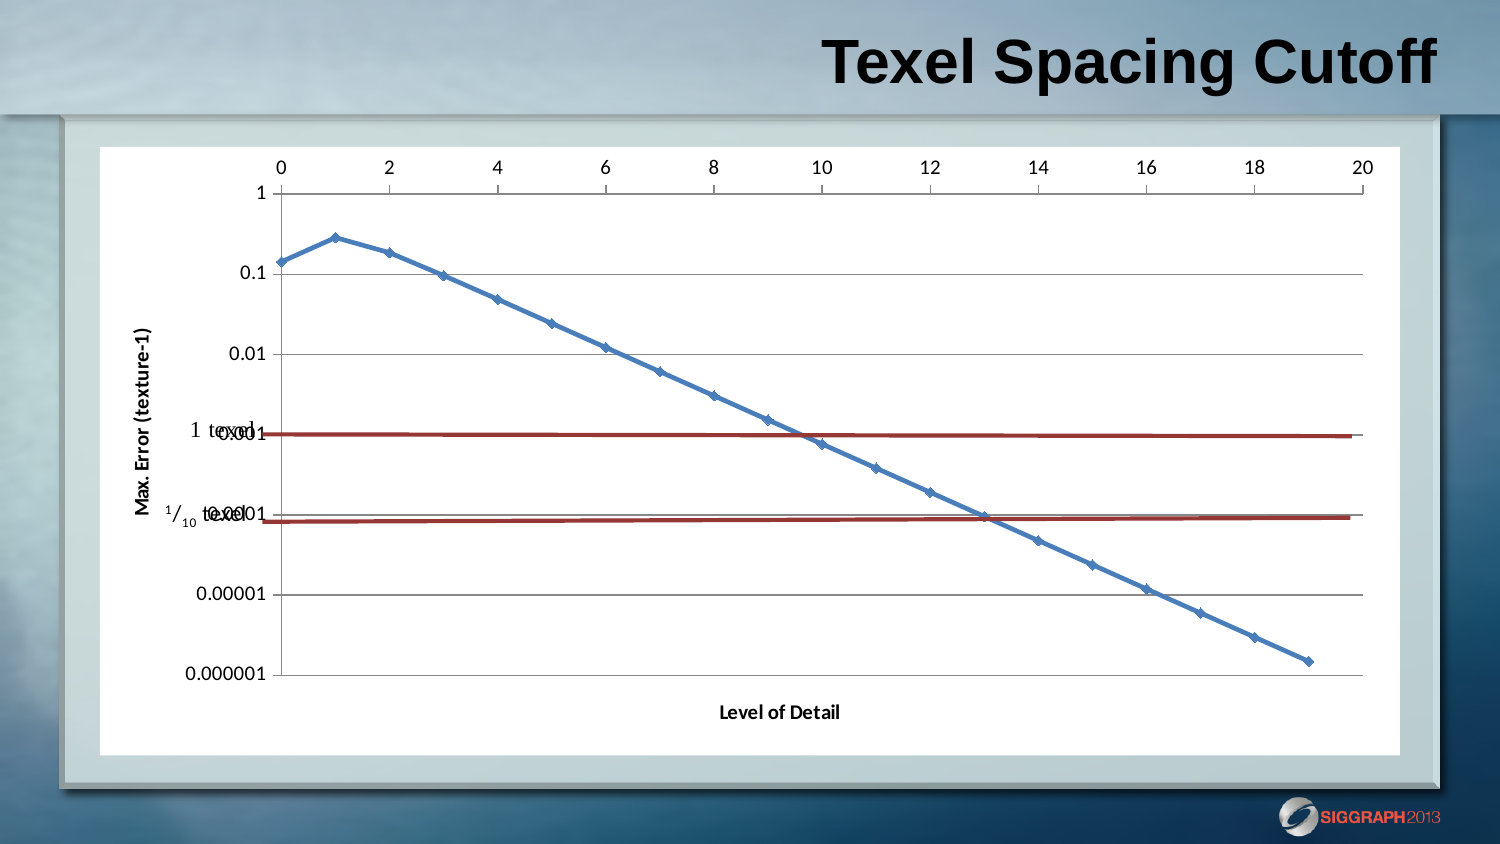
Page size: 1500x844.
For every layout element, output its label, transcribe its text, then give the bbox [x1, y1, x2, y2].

title Texel Spacing Cutoff [406, 15, 1452, 102]
chart [99, 146, 1401, 756]
picture [0, 0, 1500, 844]
